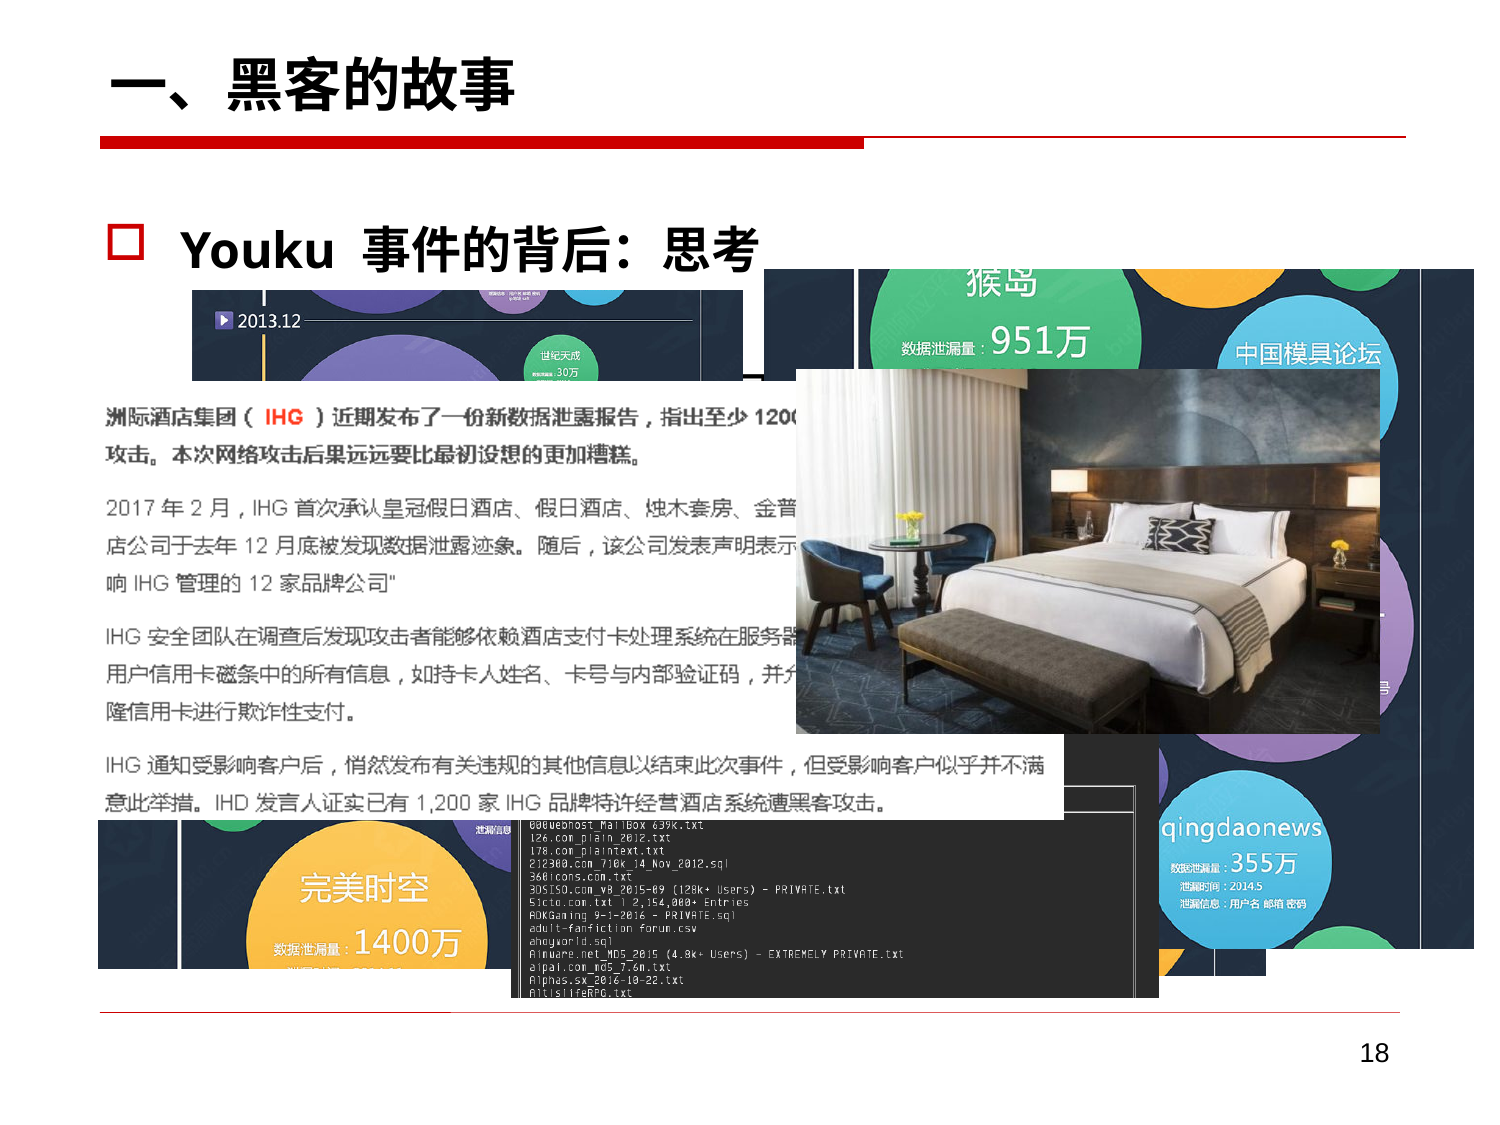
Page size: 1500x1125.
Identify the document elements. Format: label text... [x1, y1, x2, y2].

list Youku 事件的背后：思考 [88, 181, 1211, 315]
text_box 从拖库到撞库 安全意识是核心 技术是手段 [748, 328, 759, 380]
title 一、黑客的故事 [94, 8, 1407, 126]
picture [98, 269, 1475, 999]
